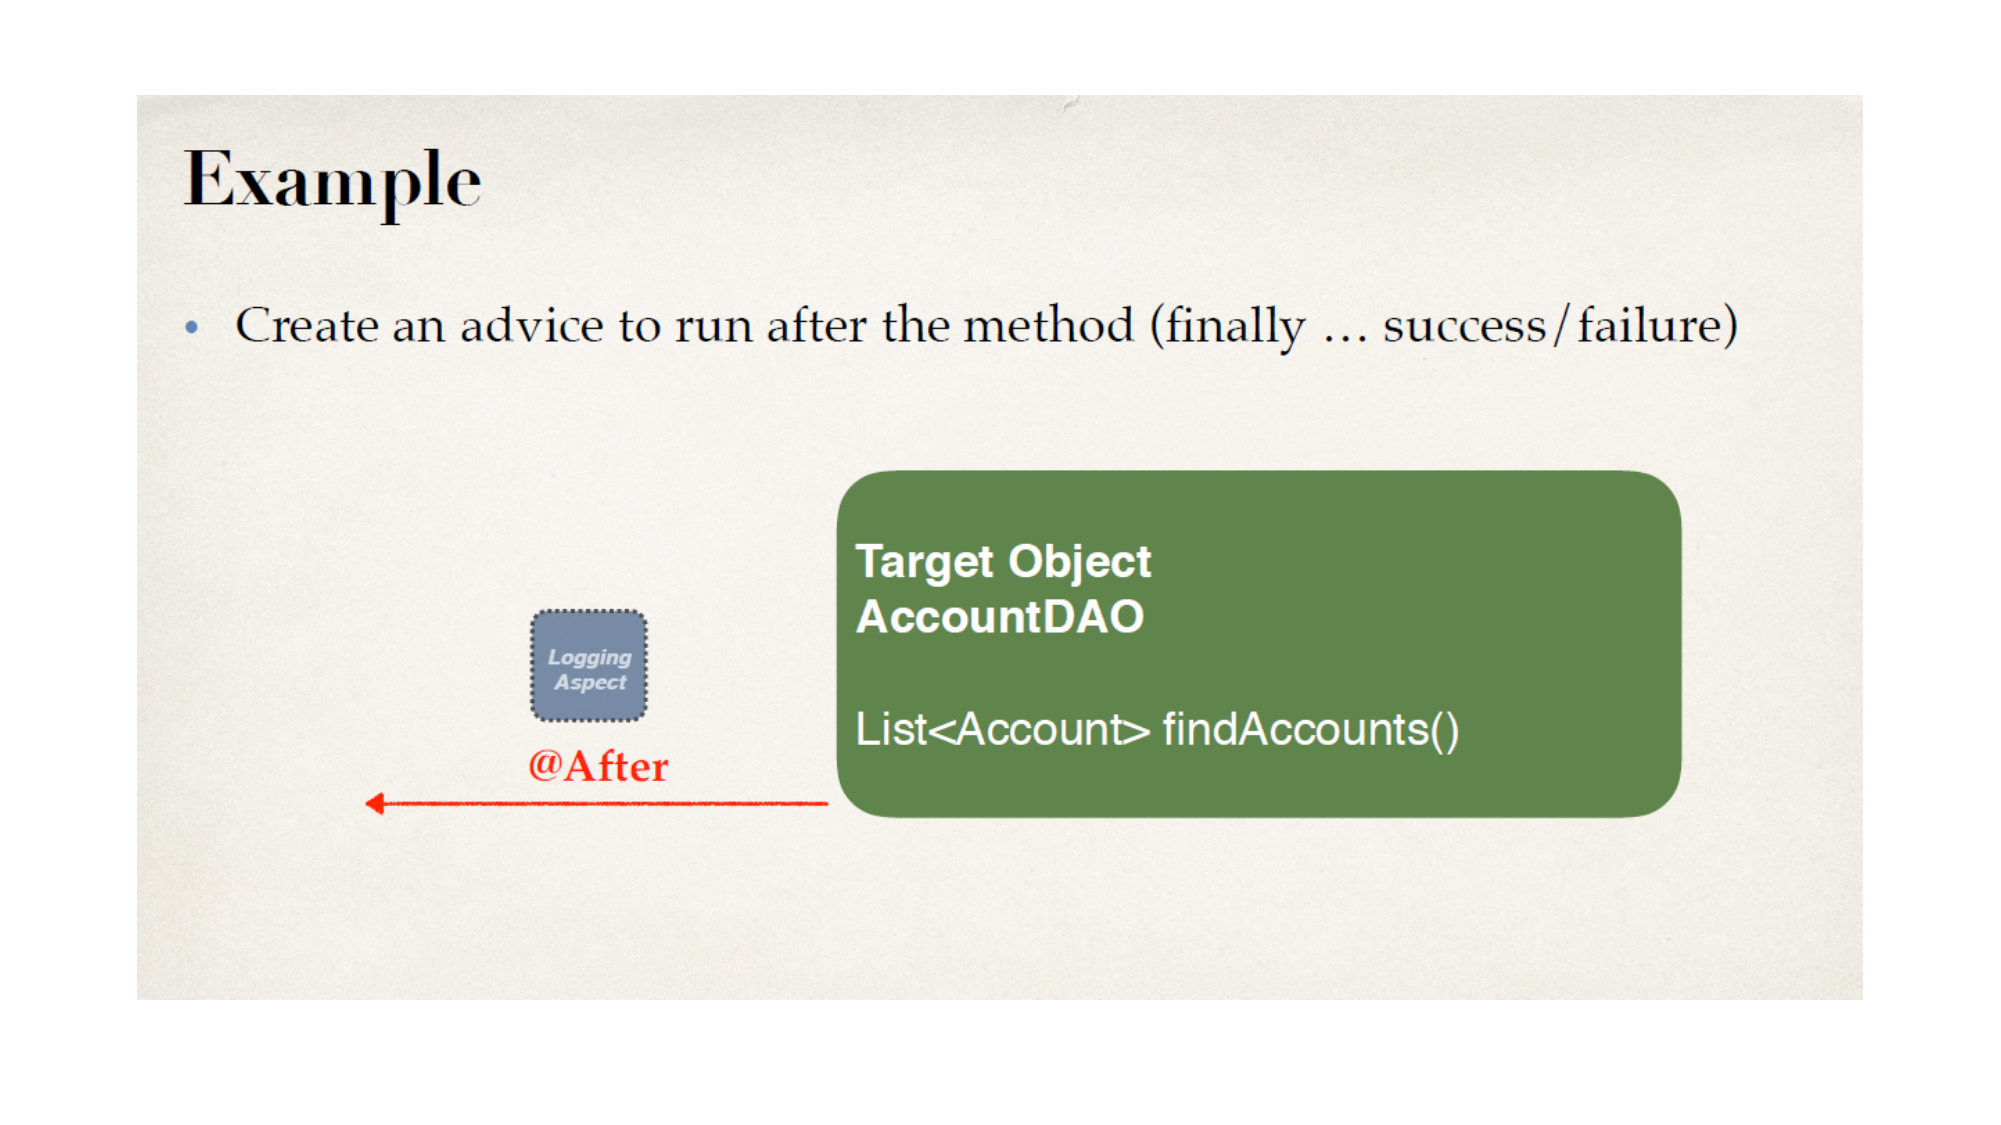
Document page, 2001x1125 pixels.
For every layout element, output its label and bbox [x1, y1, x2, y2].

list [137, 95, 1863, 1001]
